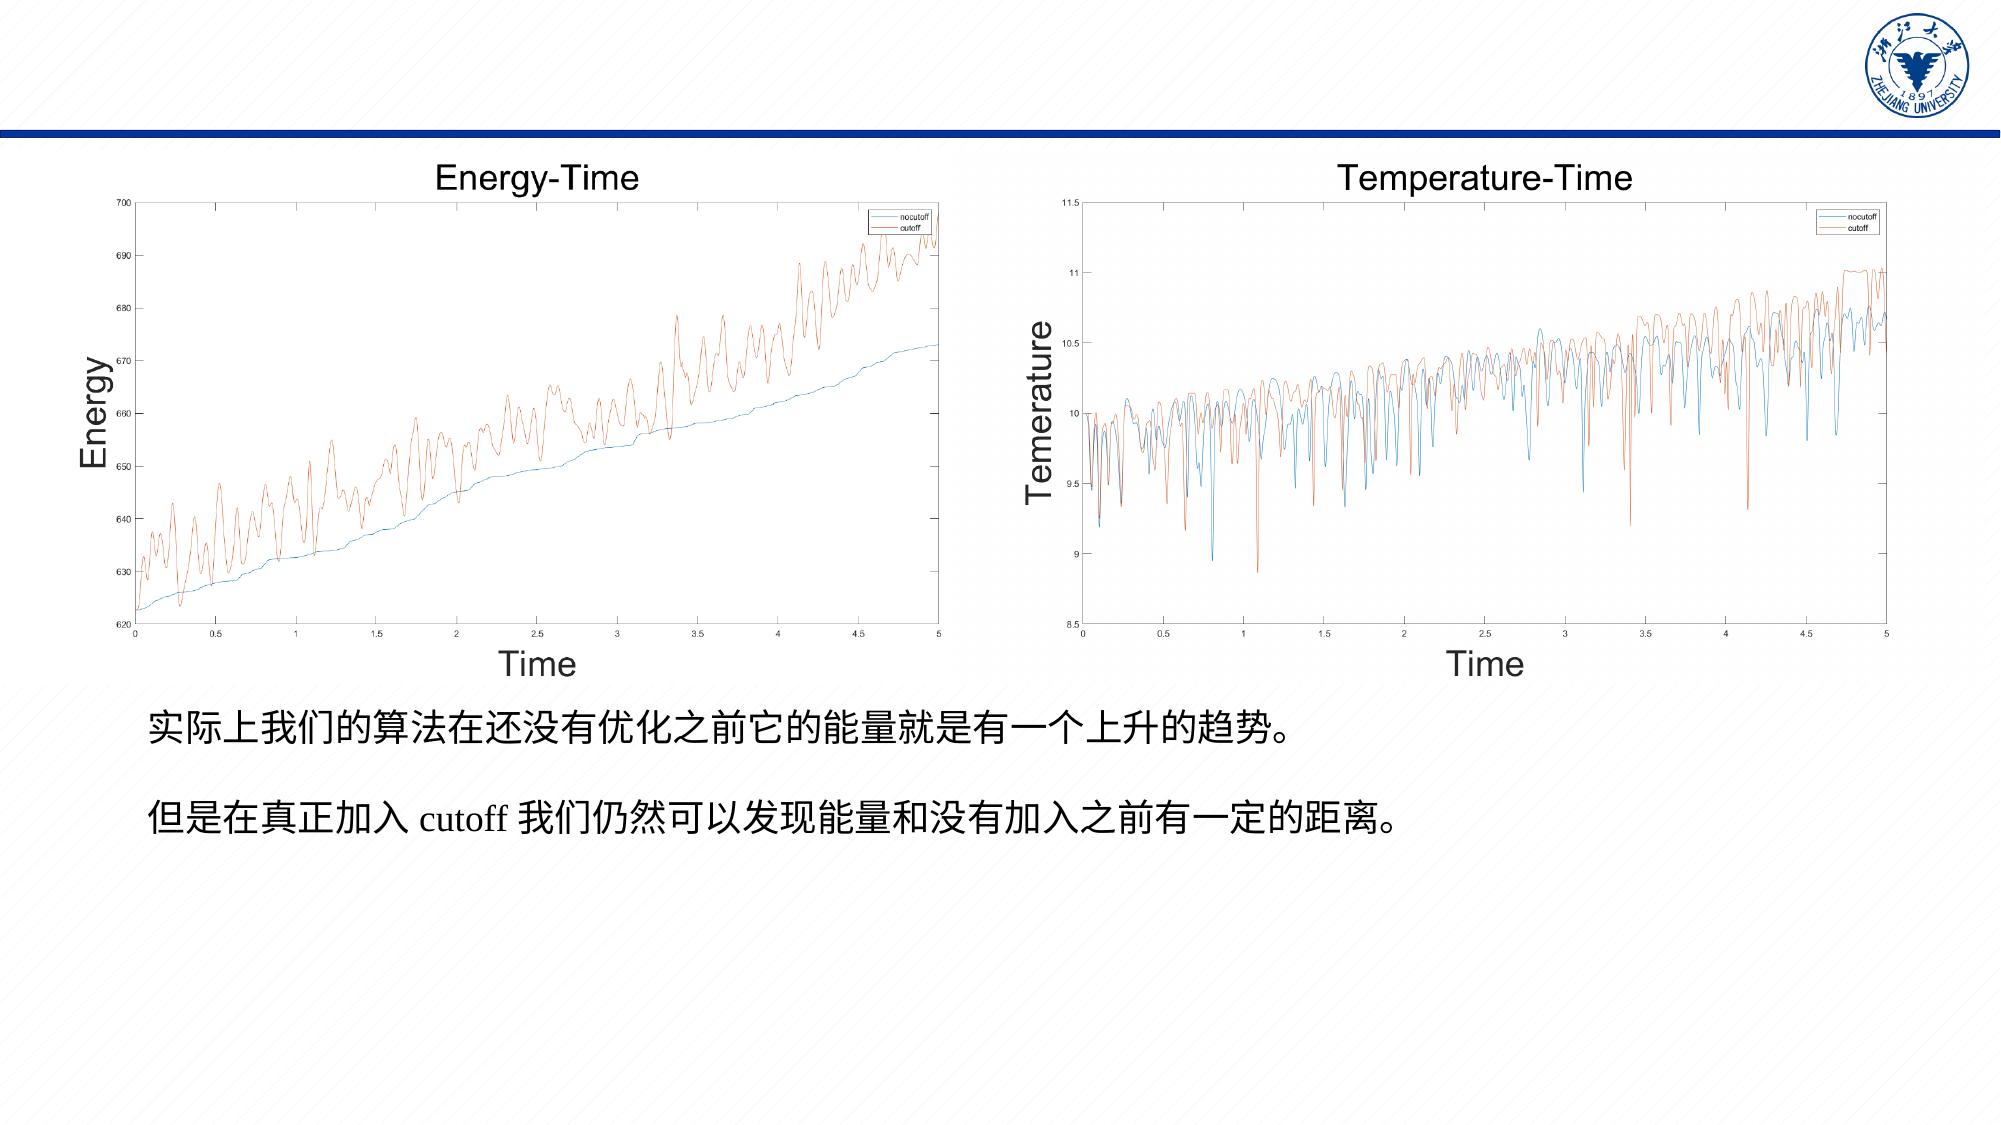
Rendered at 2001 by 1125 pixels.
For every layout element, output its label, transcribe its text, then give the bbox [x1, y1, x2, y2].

text_box 实际上我们的算法在还没有优化之前它的能量就是有一个上升的趋势。 但是在真正加入cutoff我们仍然可以发现能量和没有加入之前有一定的距离。 [132, 697, 1683, 847]
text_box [0, 149, 1985, 684]
picture [1865, 13, 1975, 118]
